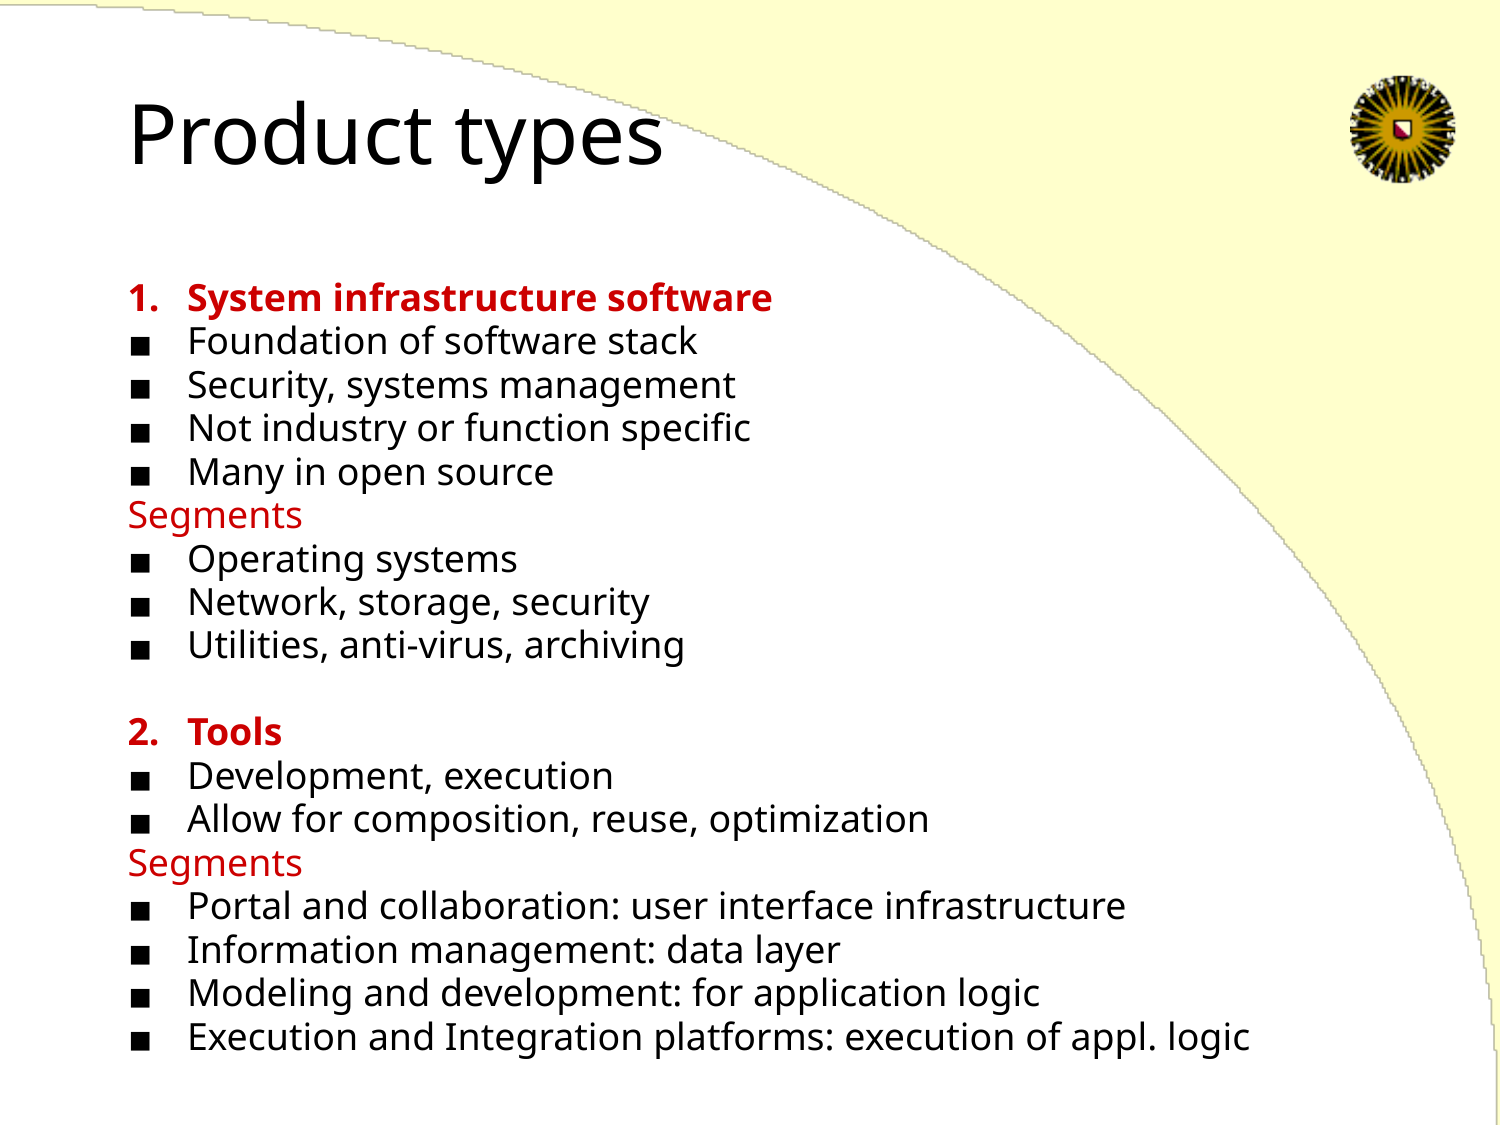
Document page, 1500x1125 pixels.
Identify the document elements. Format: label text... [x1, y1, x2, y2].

list System infrastructure software Foundation of software stack Security, systems management Not industry or function specific Many in open source Segments Operating systems Network, storage, security Utilities, anti-virus, archiving Tools Development, execution Allow for composition, reuse, optimization Segments Portal and collaboration: user interface infrastructure Information management: data layer Modeling and development: for application logic Execution and Integration platforms: execution of appl. logic [112, 275, 1459, 1125]
title Product types [112, 37, 1325, 225]
picture [0, 3, 1500, 1125]
